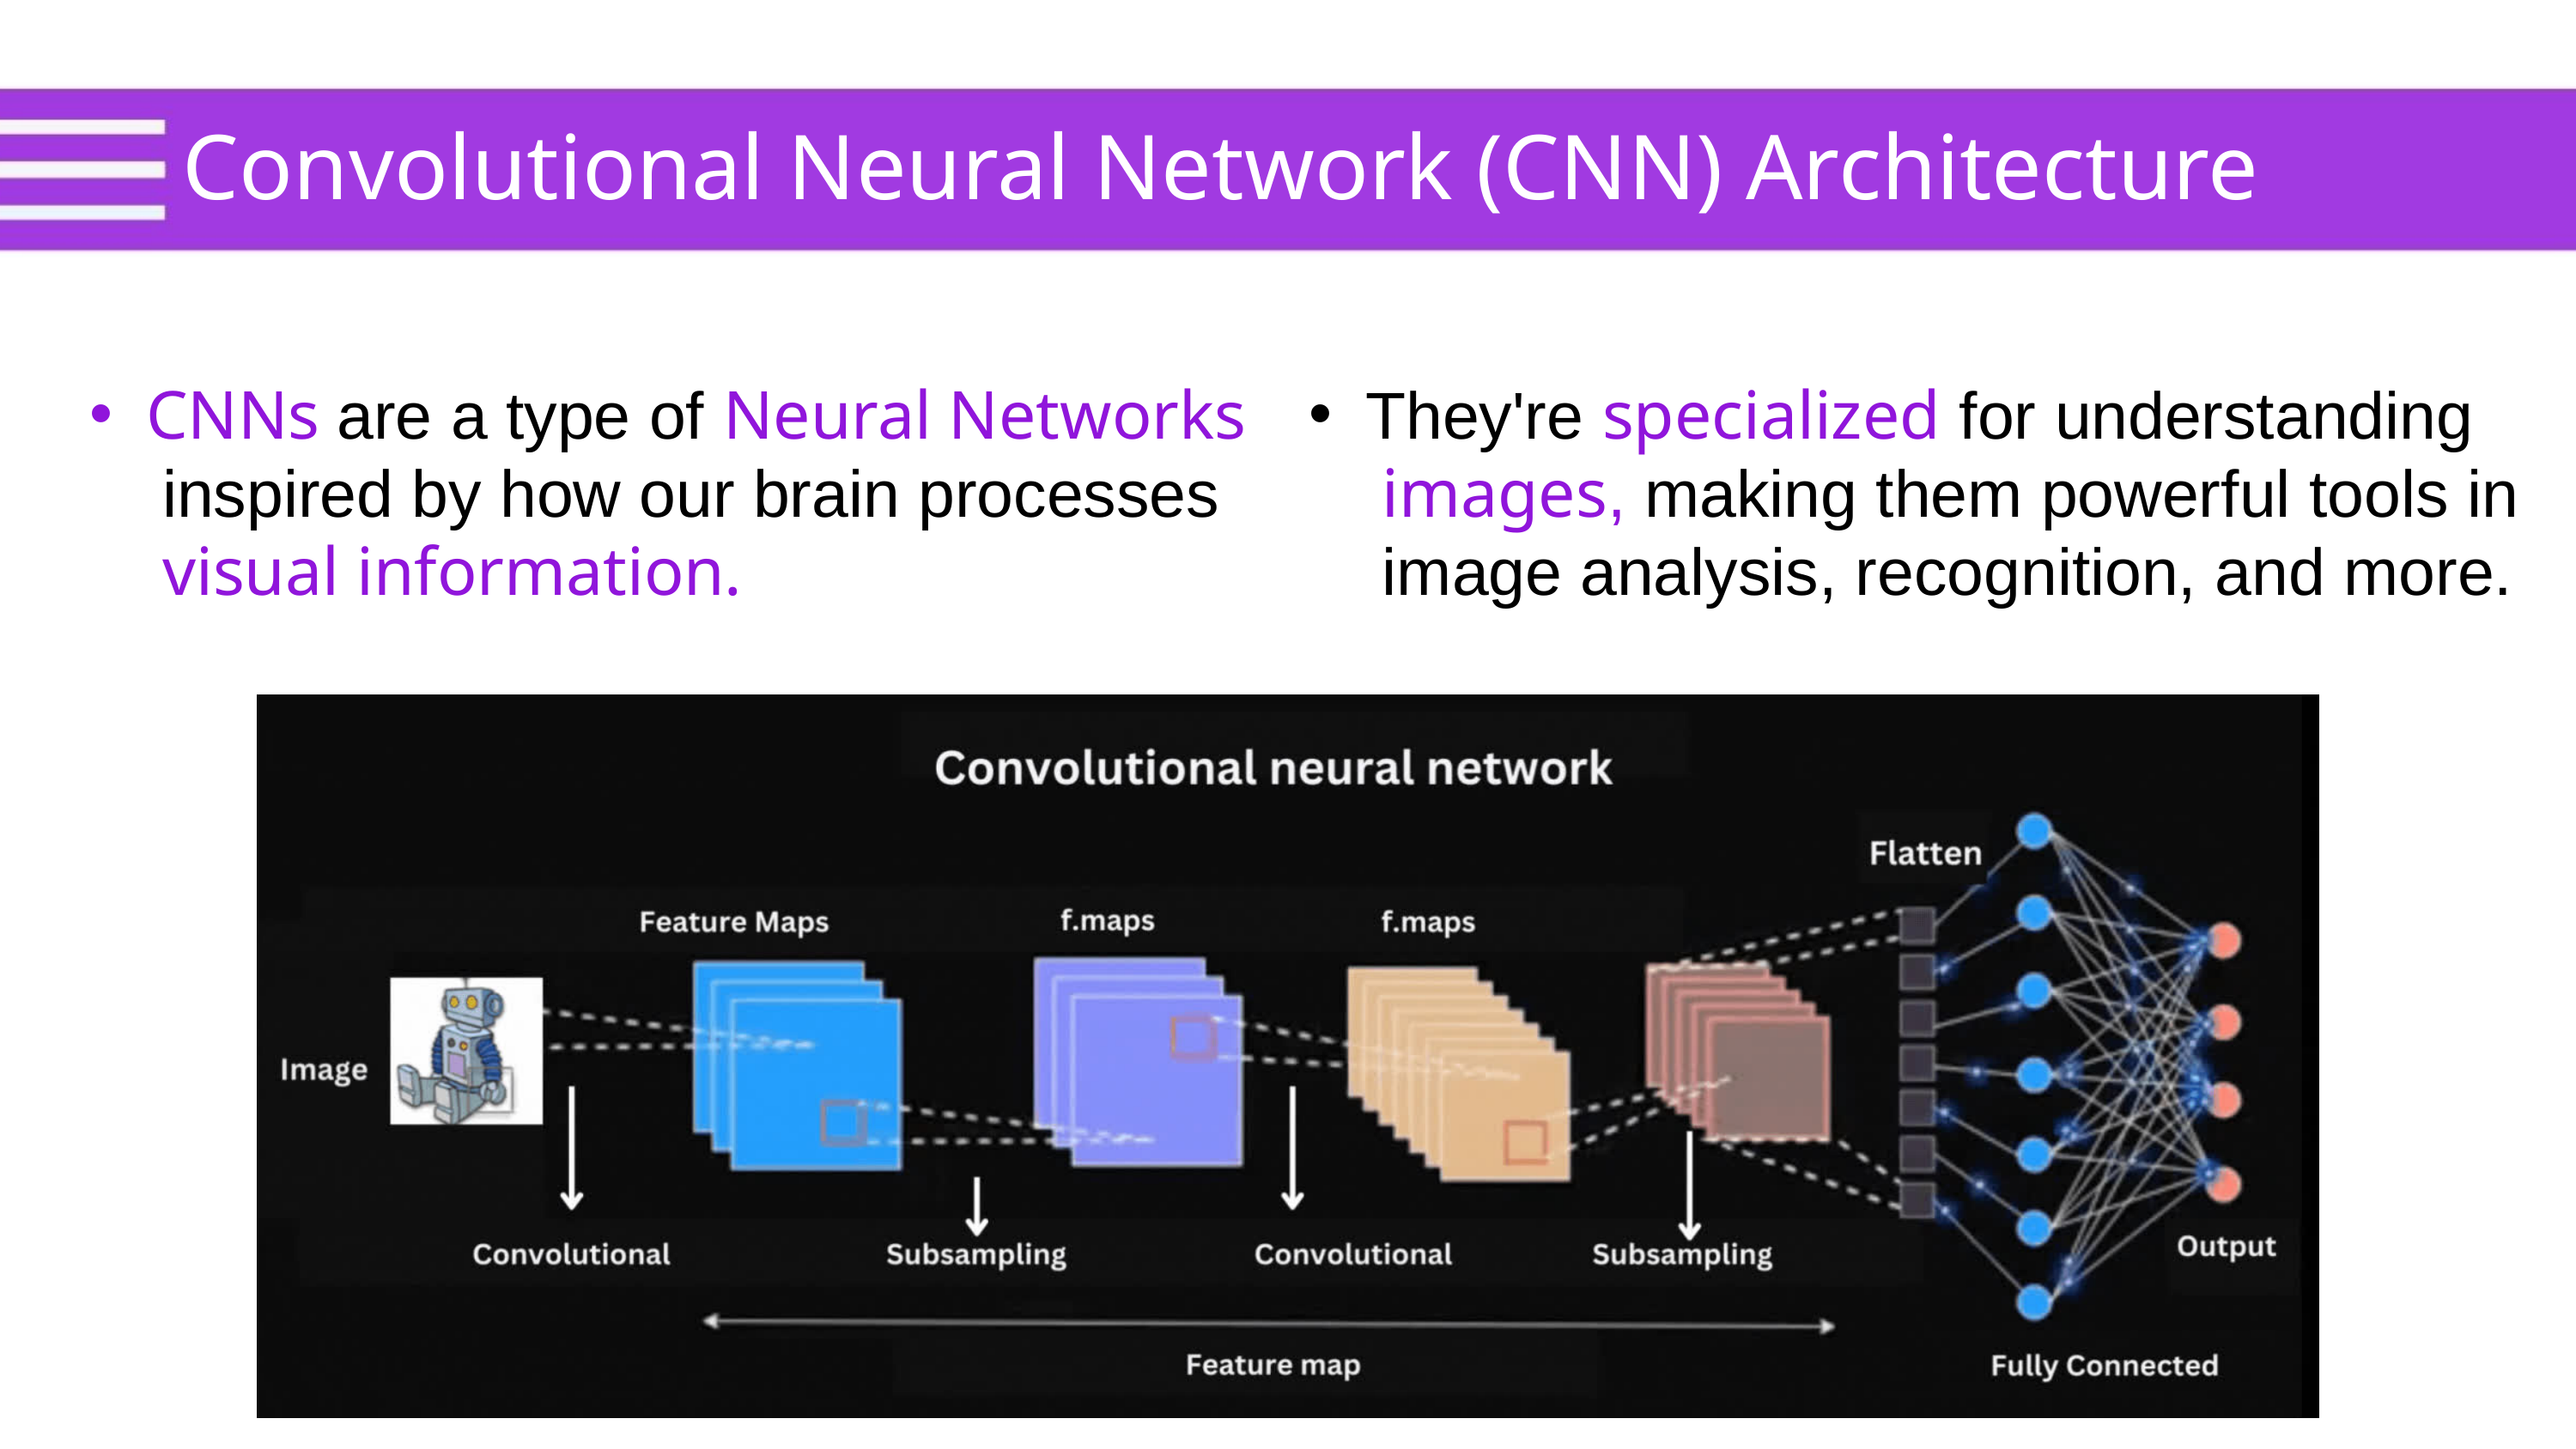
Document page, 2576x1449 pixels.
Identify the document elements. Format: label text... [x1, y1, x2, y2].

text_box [255, 694, 2320, 1419]
text_box [0, 0, 2576, 1449]
text_box CNNs are a type of Neural Networks inspired by how our brain processes visual information. [33, 374, 1253, 609]
text_box Convolutional Neural Network (CNN) Architecture [182, 92, 2541, 218]
text_box They're specialized for understanding images, making them powerful tools in image analysis, recognition, and more. [1253, 374, 2541, 609]
